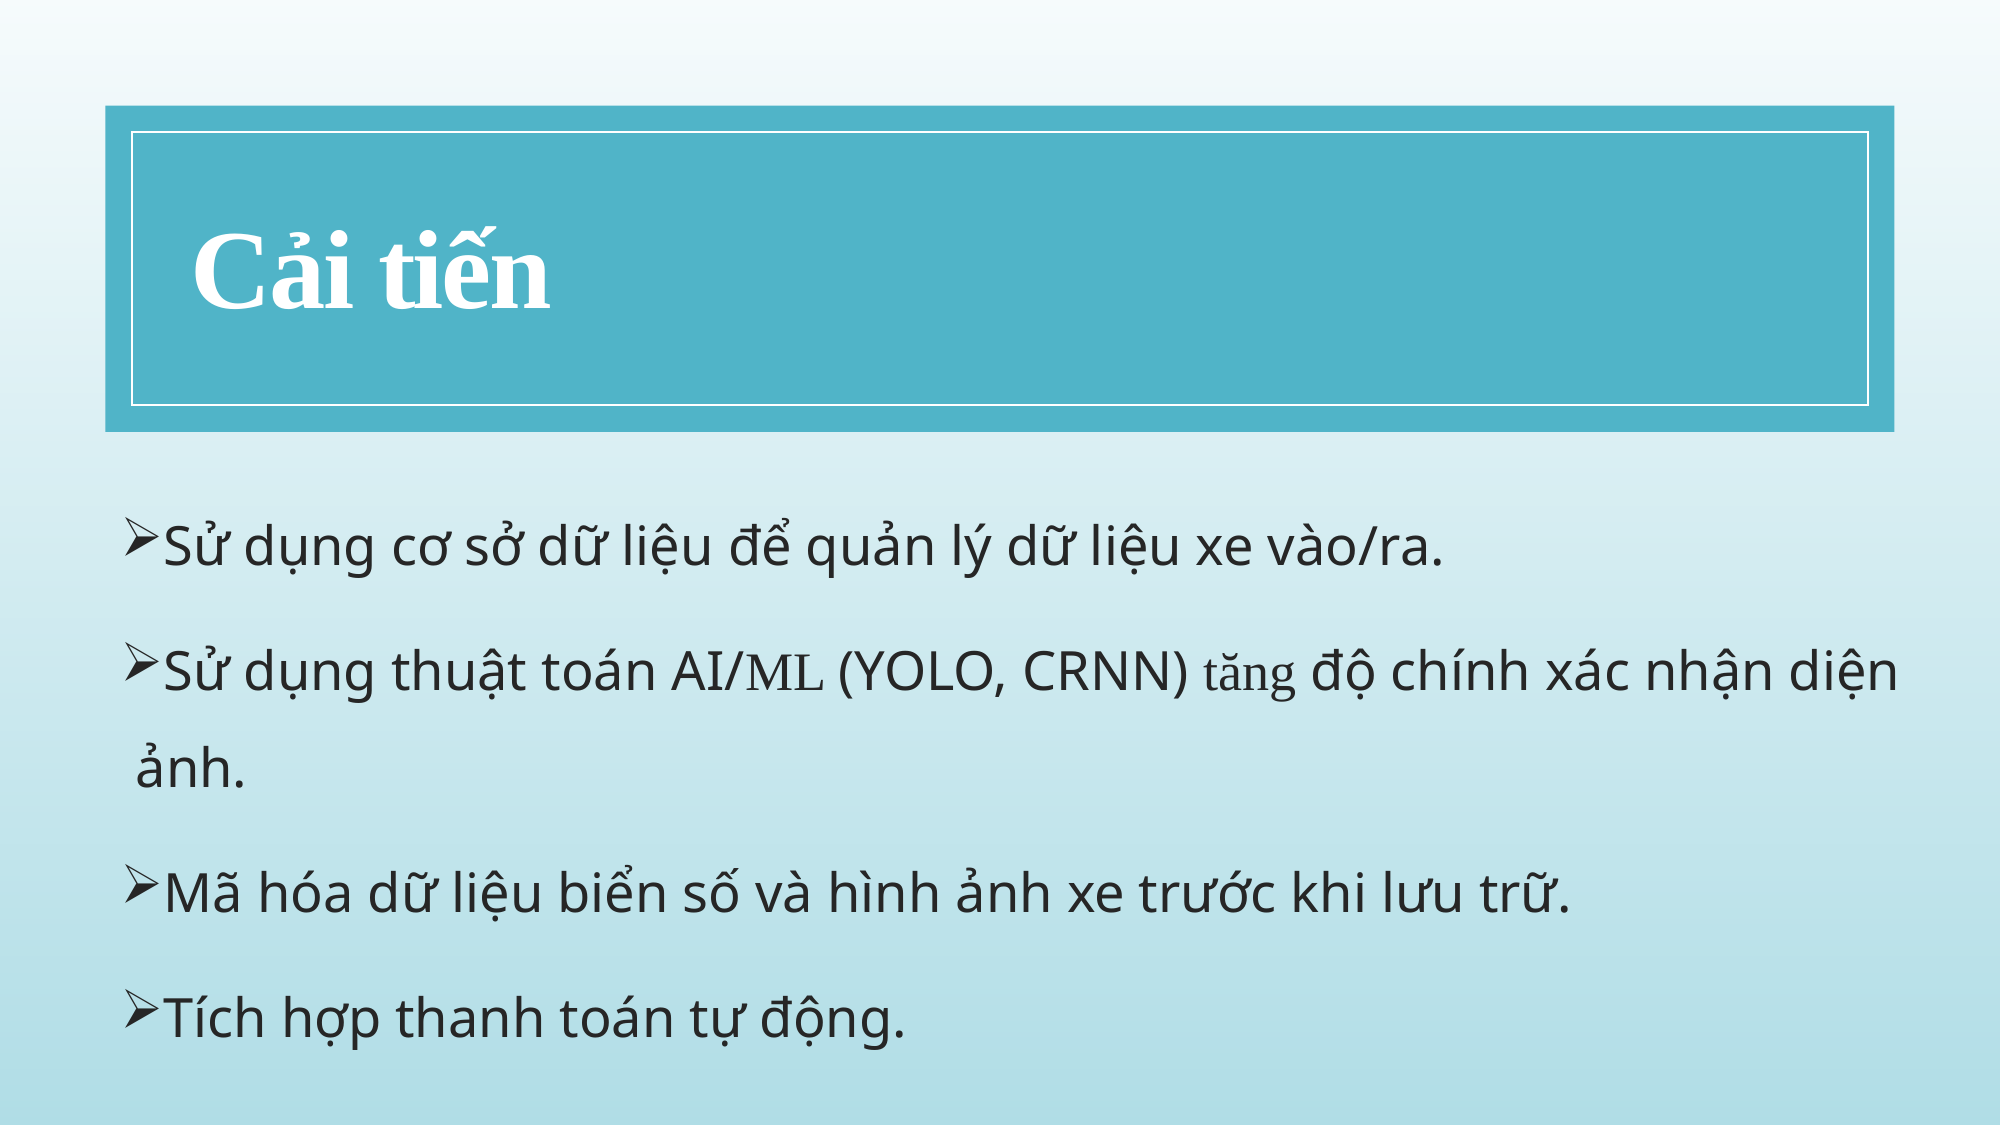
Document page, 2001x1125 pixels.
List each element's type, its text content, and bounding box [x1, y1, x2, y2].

text_box [131, 131, 1869, 406]
text_box [104, 104, 1895, 433]
list Sử dụng cơ sở dữ liệu để quản lý dữ liệu xe vào/ra. Sử dụng thuật toán AI/ML (YOLO, CRNN) tăng độ chính xác nhận diện ảnh. Mã hóa dữ liệu biển số và hình ảnh xe trước khi lưu trữ. Tích hợp thanh toán tự động. [105, 471, 1931, 1070]
title Cải tiến [175, 173, 1823, 376]
